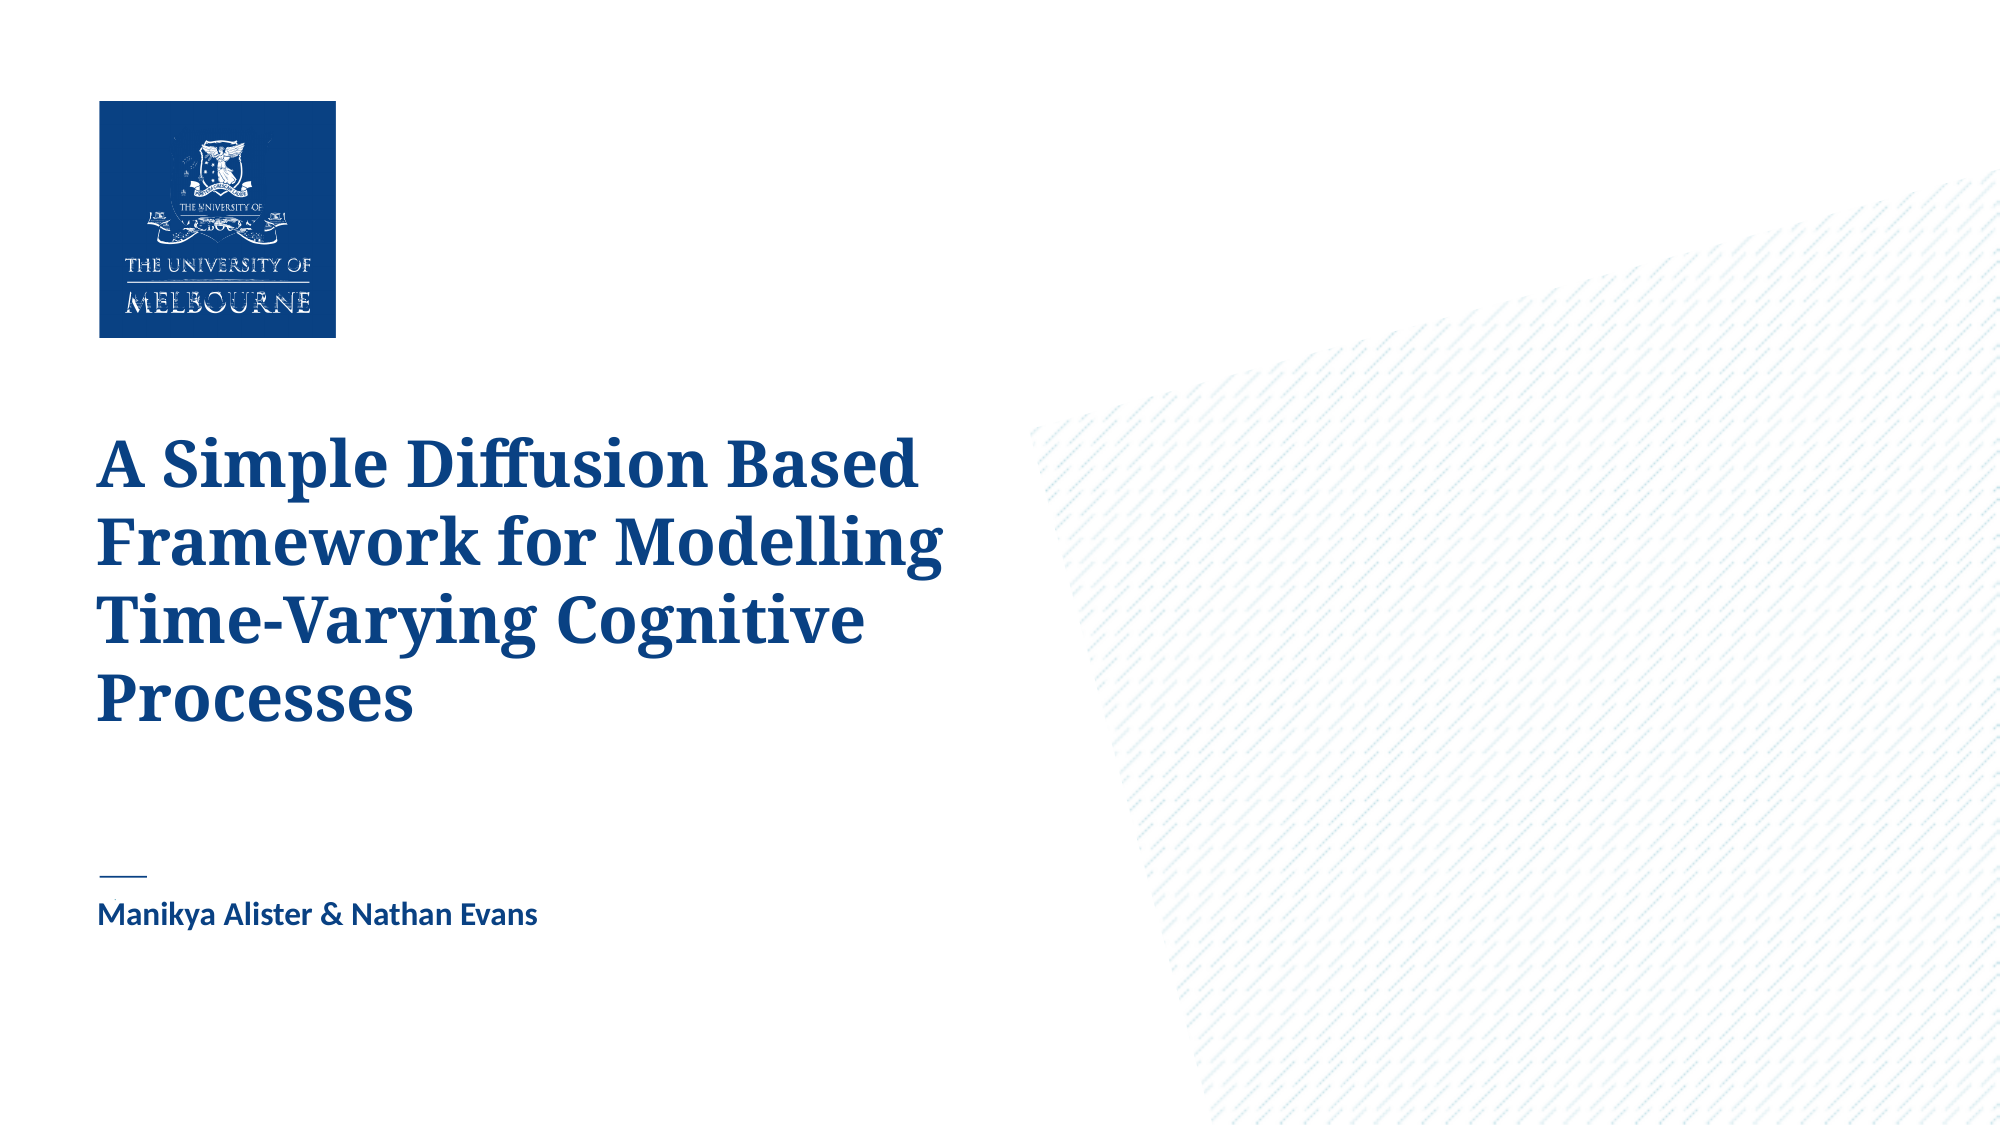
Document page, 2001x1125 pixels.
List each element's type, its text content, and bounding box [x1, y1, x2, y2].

subtitle A Simple Diffusion Based Framework for Modelling Time-Varying Cognitive Processes [82, 408, 1141, 753]
picture [99, 101, 336, 338]
list Manikya Alister & Nathan Evans [82, 885, 865, 1001]
